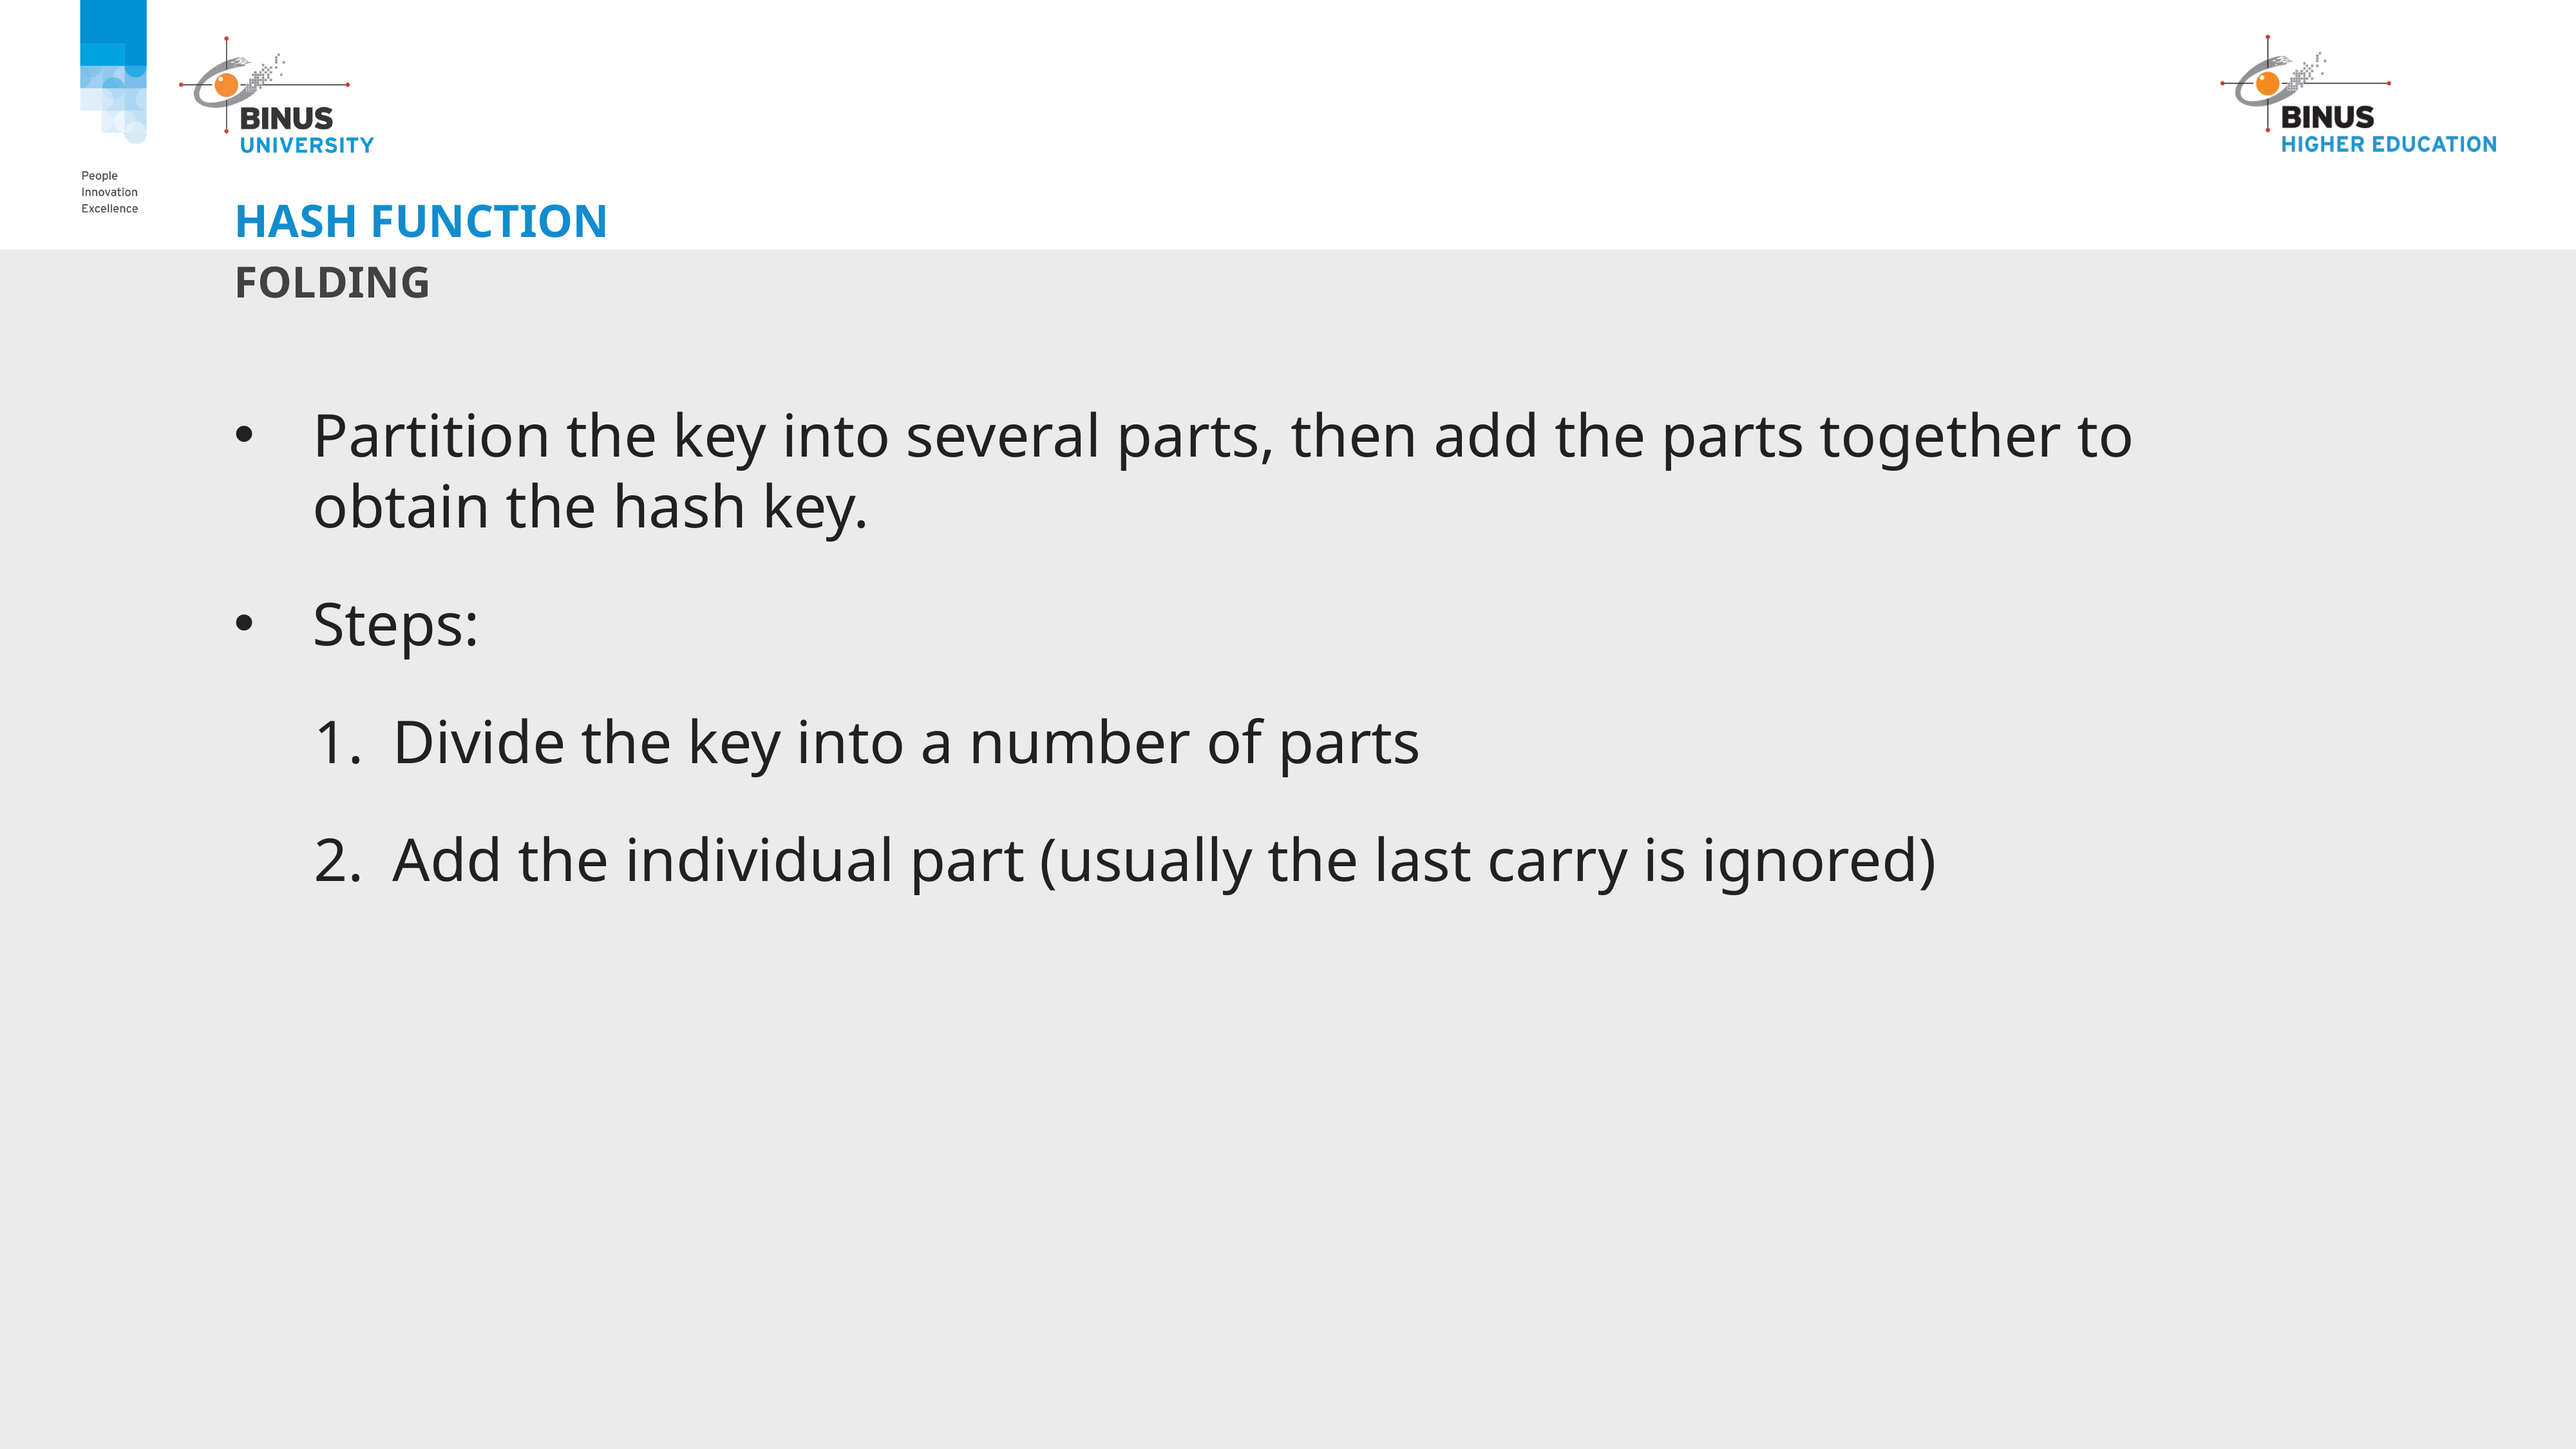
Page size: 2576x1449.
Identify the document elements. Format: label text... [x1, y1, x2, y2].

list Partition the key into several parts, then add the parts together to obtain the hash key. Steps: Divide the key into a number of parts Add the individual part (usually the last carry is ignored) [228, 392, 2269, 1252]
list FOLDING [228, 255, 1262, 341]
title Hash function [228, 197, 1784, 252]
picture [2199, 0, 2496, 156]
picture [81, 146, 146, 213]
picture [80, 66, 147, 144]
picture [174, 25, 374, 161]
